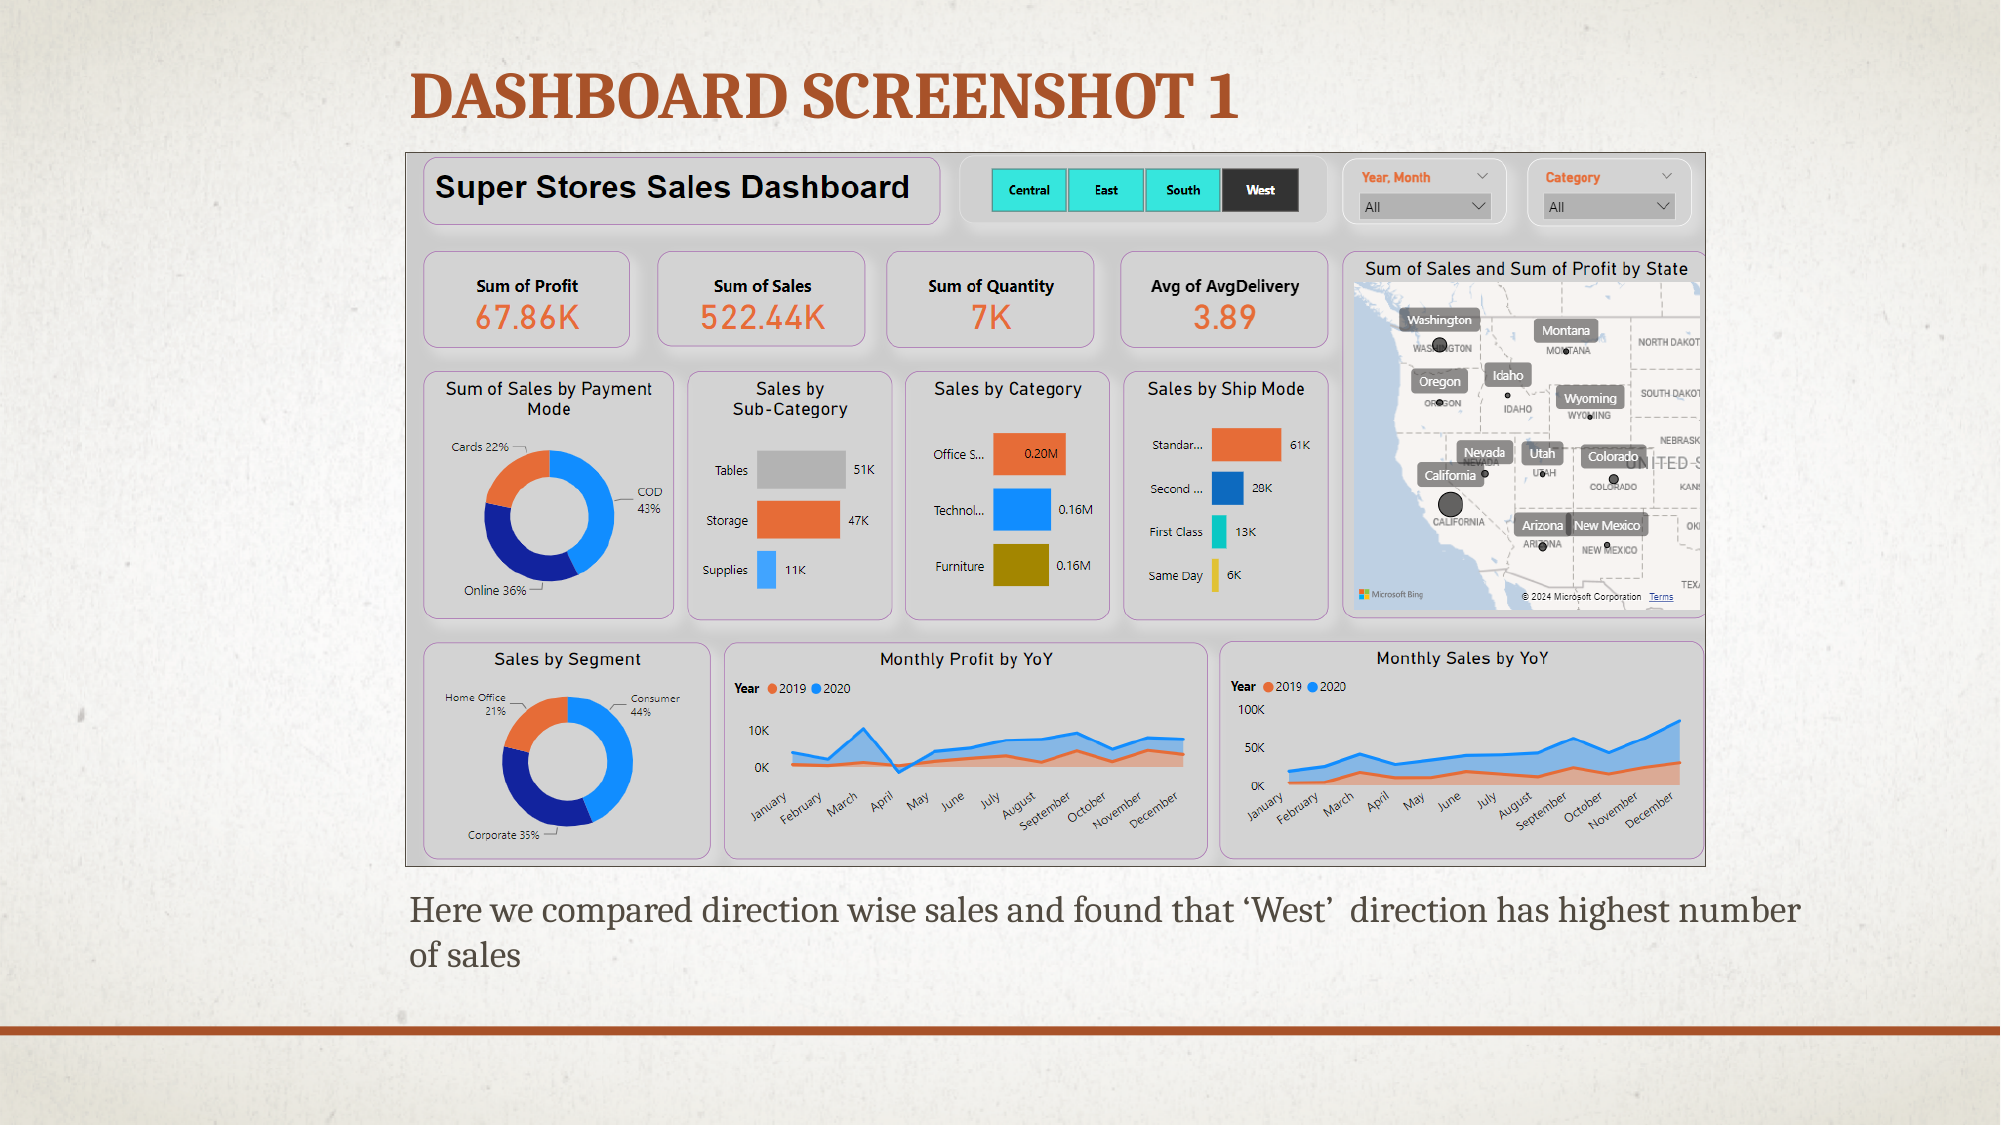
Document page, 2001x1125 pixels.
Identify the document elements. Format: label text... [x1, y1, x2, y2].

text_box Here we compared direction wise sales and found that ‘West’ direction has highest number of sales [394, 877, 1846, 983]
title Dashboard Screenshot 1 [394, 16, 1257, 141]
picture [0, 0, 2001, 1125]
